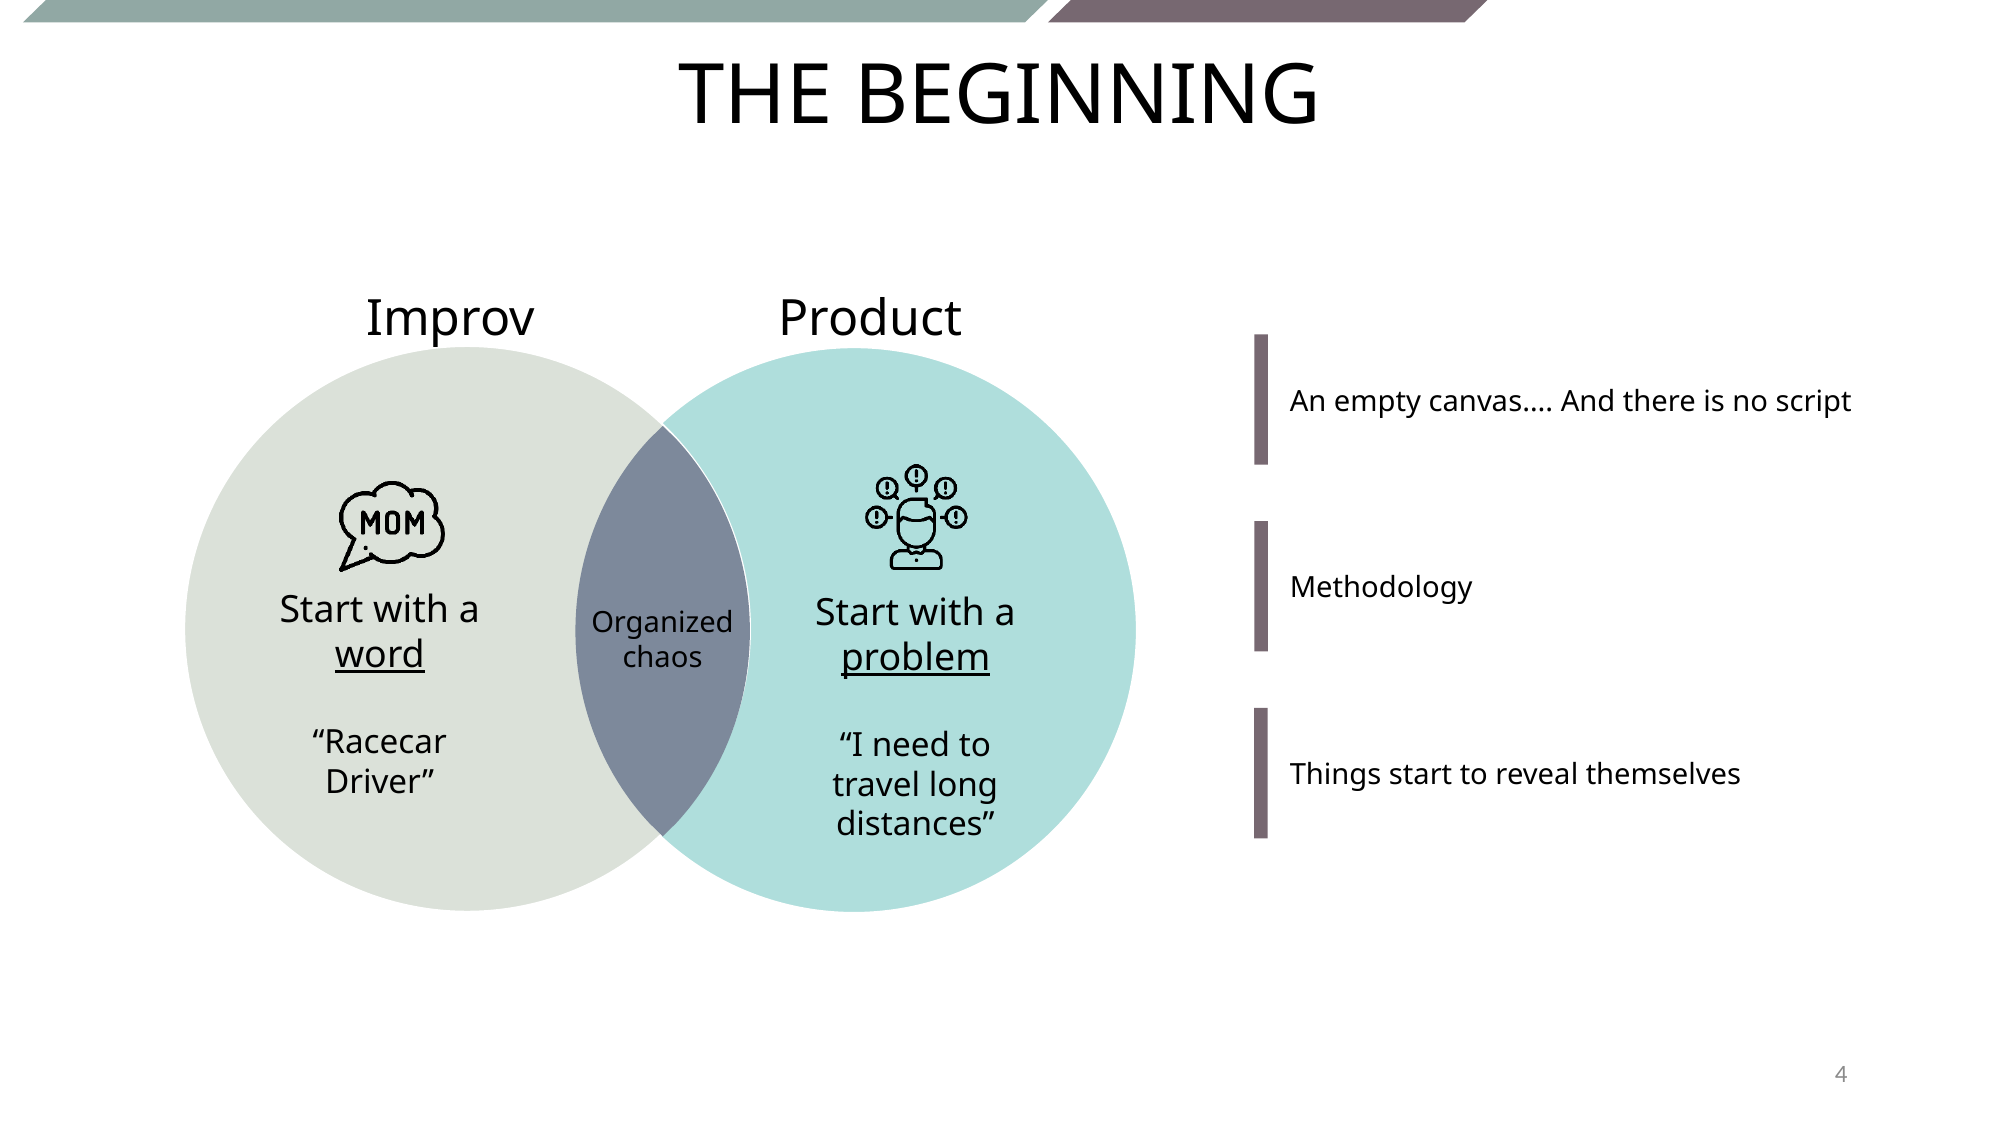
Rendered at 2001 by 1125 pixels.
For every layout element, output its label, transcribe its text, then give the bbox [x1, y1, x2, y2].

text_box [1045, 0, 1489, 24]
text_box Things start to reveal themselves [1289, 755, 2000, 791]
text_box Organized chaos [588, 603, 737, 674]
text_box [574, 425, 751, 838]
text_box Start with a word “Racecar Driver” [276, 584, 483, 800]
text_box [20, 0, 1050, 24]
text_box THE BEGINNING [56, 39, 1944, 140]
text_box [183, 346, 701, 913]
text_box [1253, 707, 1269, 839]
slide_number 4 [1412, 1042, 1863, 1103]
text_box [1253, 520, 1269, 653]
text_box An empty canvas…. And there is no script [1289, 381, 2000, 417]
picture [339, 473, 445, 579]
text_box [1253, 333, 1269, 466]
picture [863, 464, 969, 570]
text_box Methodology [1289, 568, 2000, 604]
text_box Start with a problem “I need to travel long distances” [812, 587, 1019, 843]
text_box [660, 346, 1138, 915]
text_box Product [767, 285, 974, 346]
text_box Improv [347, 285, 554, 346]
